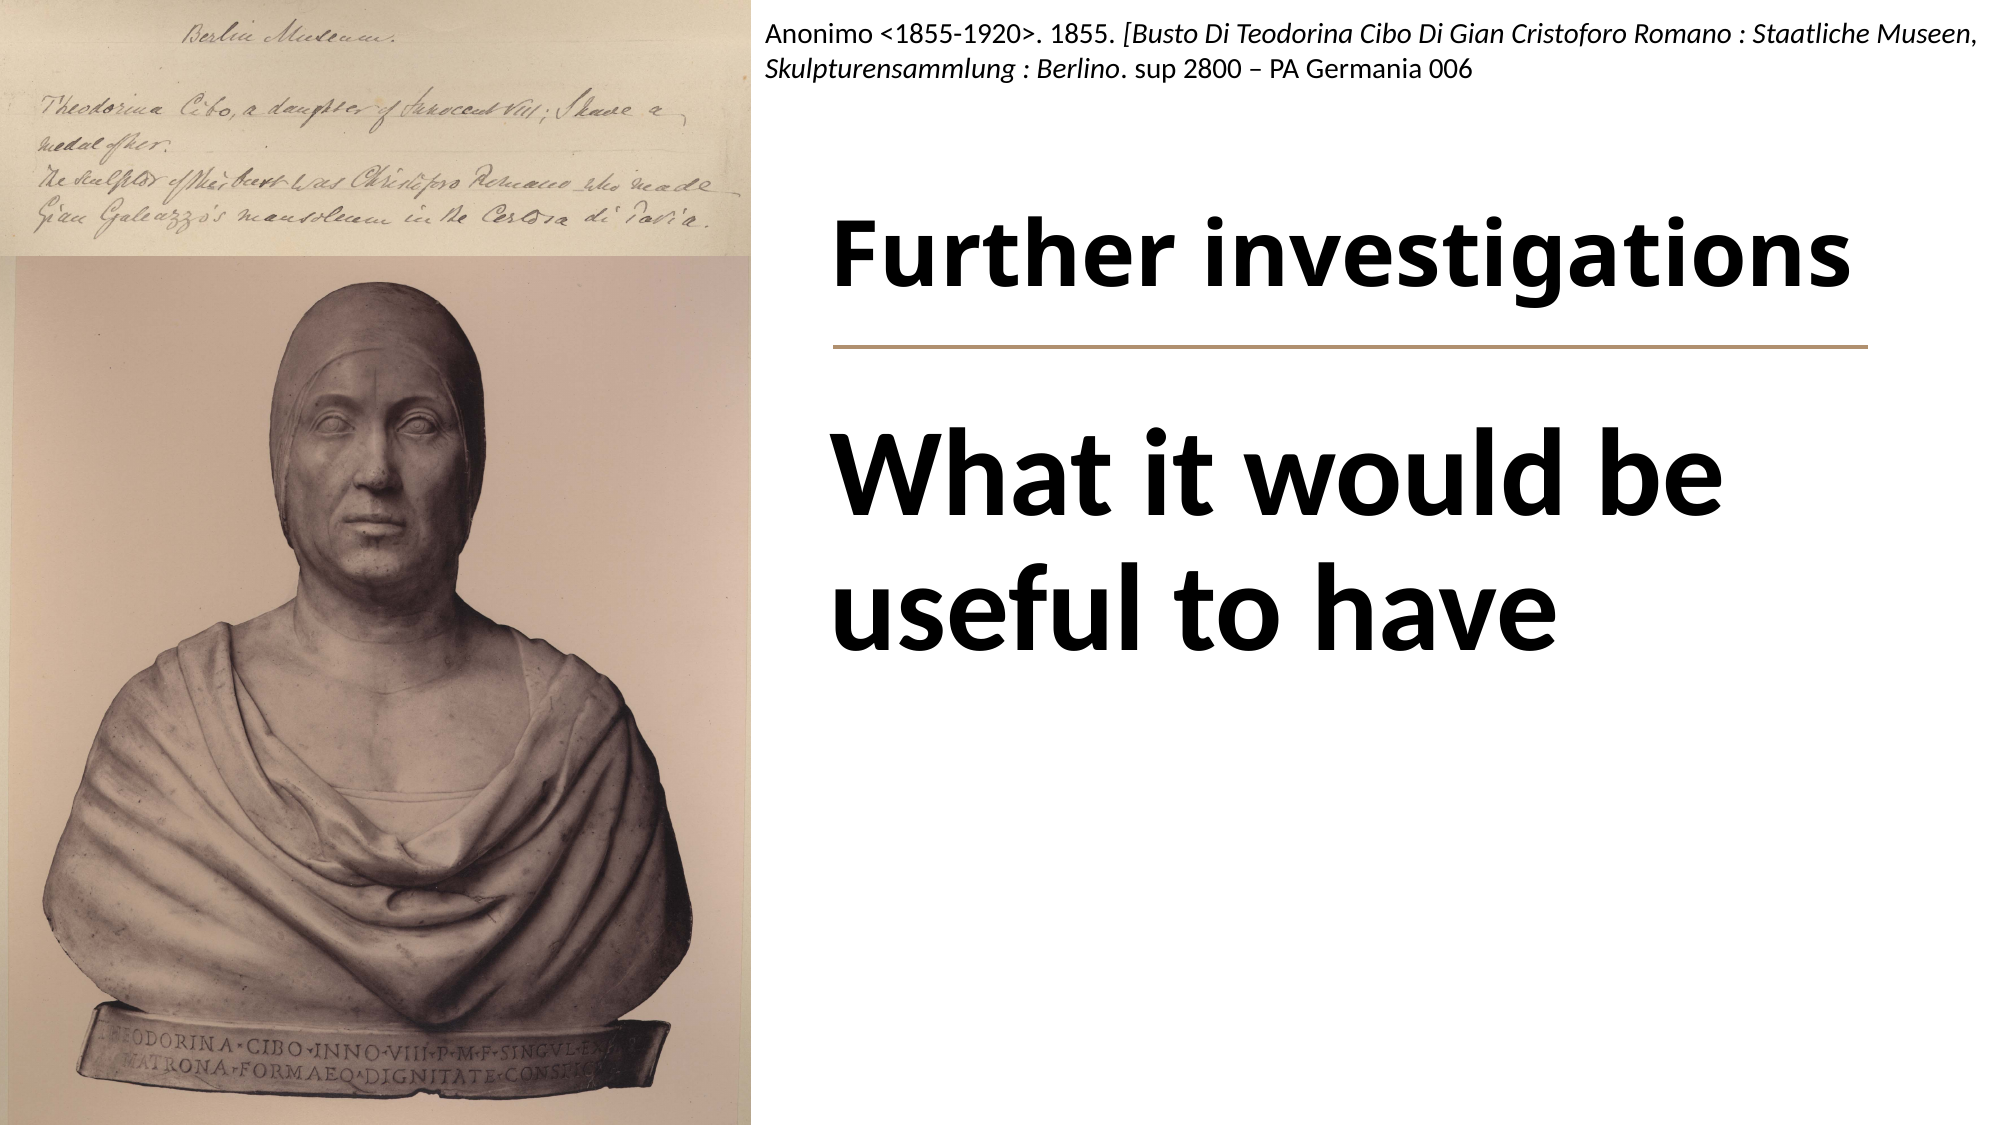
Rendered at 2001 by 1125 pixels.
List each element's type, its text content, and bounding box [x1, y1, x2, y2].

list What it would be useful to have [814, 399, 1895, 1021]
text_box Anonimo <1855-1920>. 1855. [Busto Di Teodorina Cibo Di Gian Cristoforo Romano : Staatliche Museen, Skulpturensammlung : Berlino. sup 2800 – PA Germania 006 [751, 7, 2000, 92]
picture [0, 0, 751, 1125]
title Further investigations [814, 103, 1895, 315]
